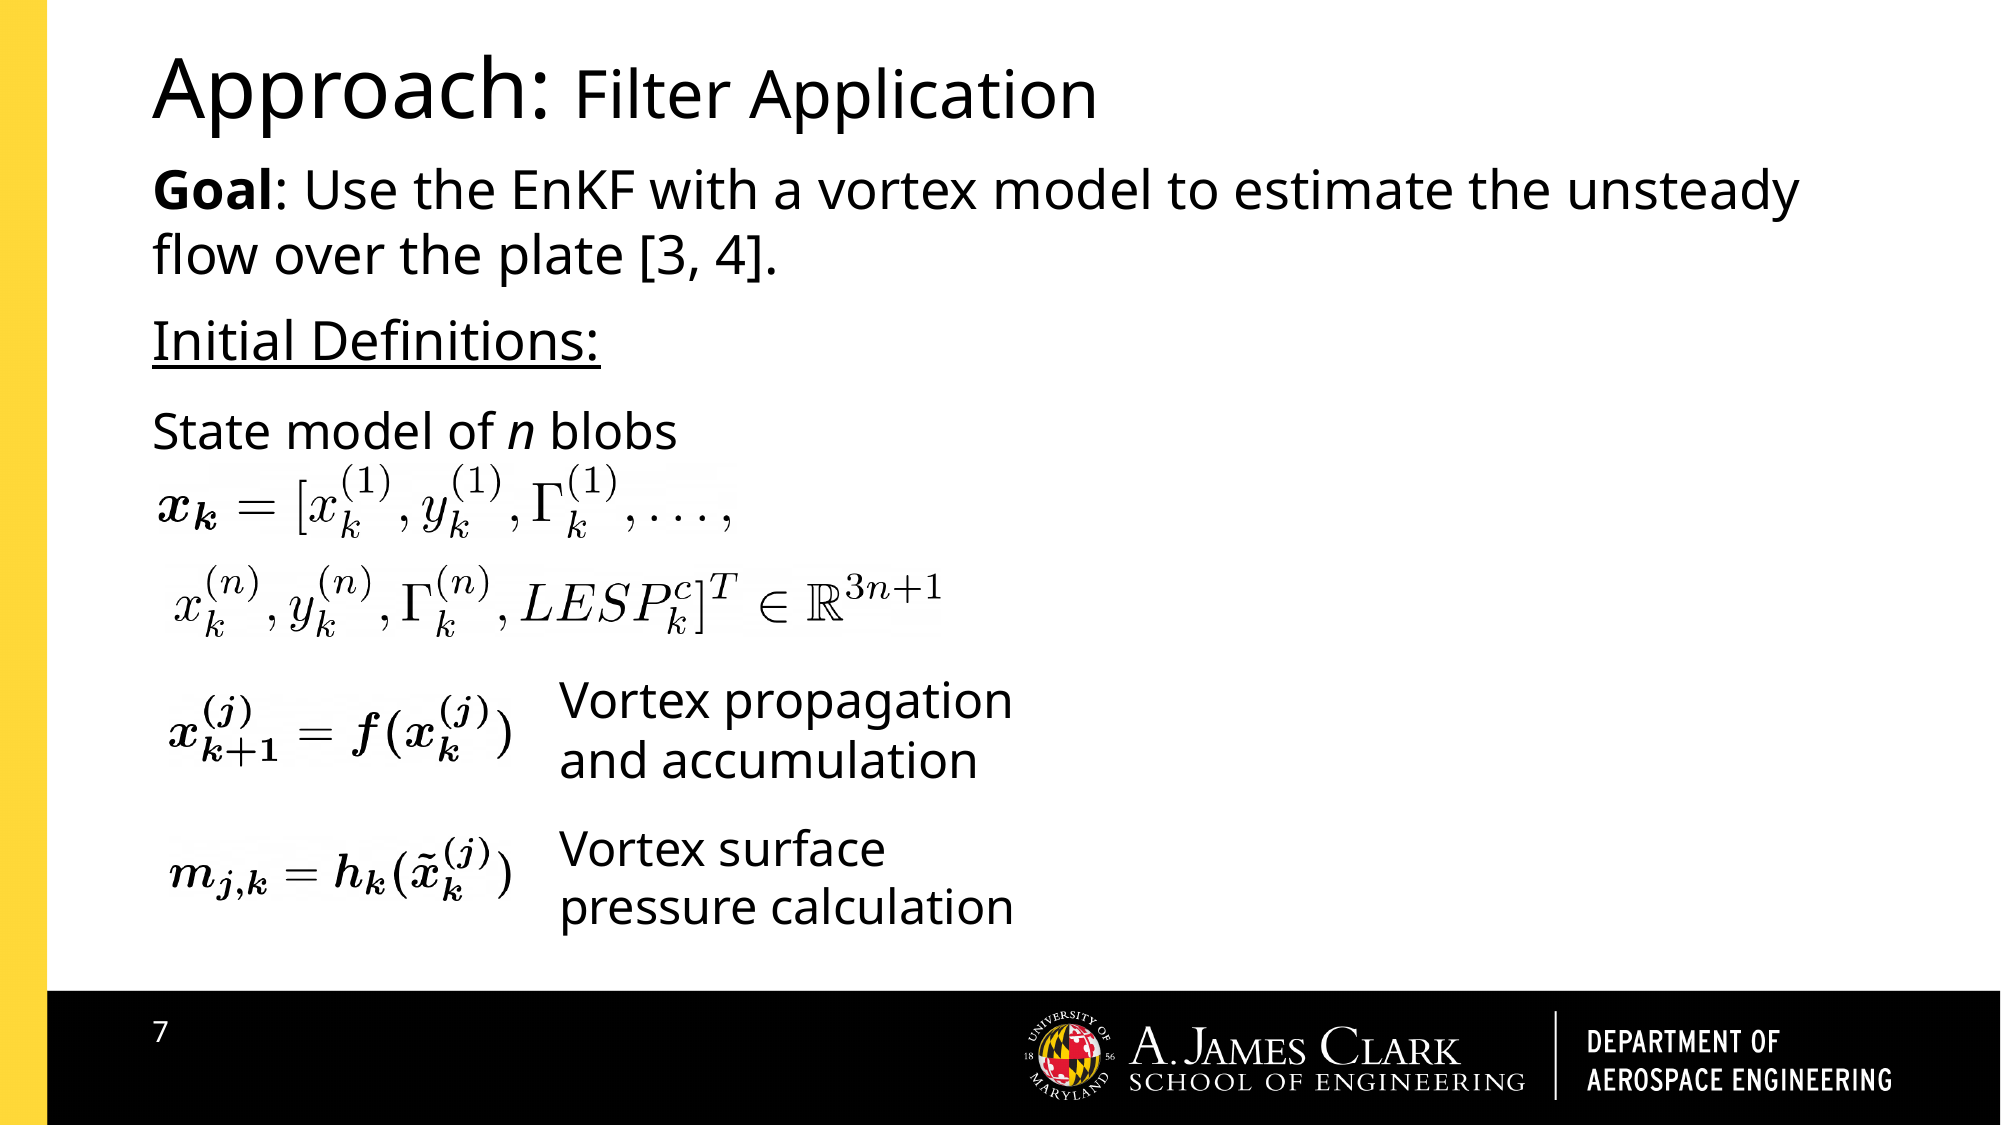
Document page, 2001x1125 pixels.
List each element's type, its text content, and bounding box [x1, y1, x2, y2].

text_box State model of n blobs [137, 391, 877, 492]
list Initial Definitions: [137, 298, 877, 391]
title Approach: Filter Application [137, 0, 1863, 145]
text_box Vortex surface pressure calculation [544, 810, 1037, 960]
text_box Vortex propagation and accumulation [544, 660, 1037, 810]
picture [0, 0, 2001, 1125]
footer 7 [137, 1002, 985, 1063]
text_box Goal: Use the EnKF with a vortex model to estimate the unsteady flow over the plate [3, 4]. [137, 147, 1900, 346]
